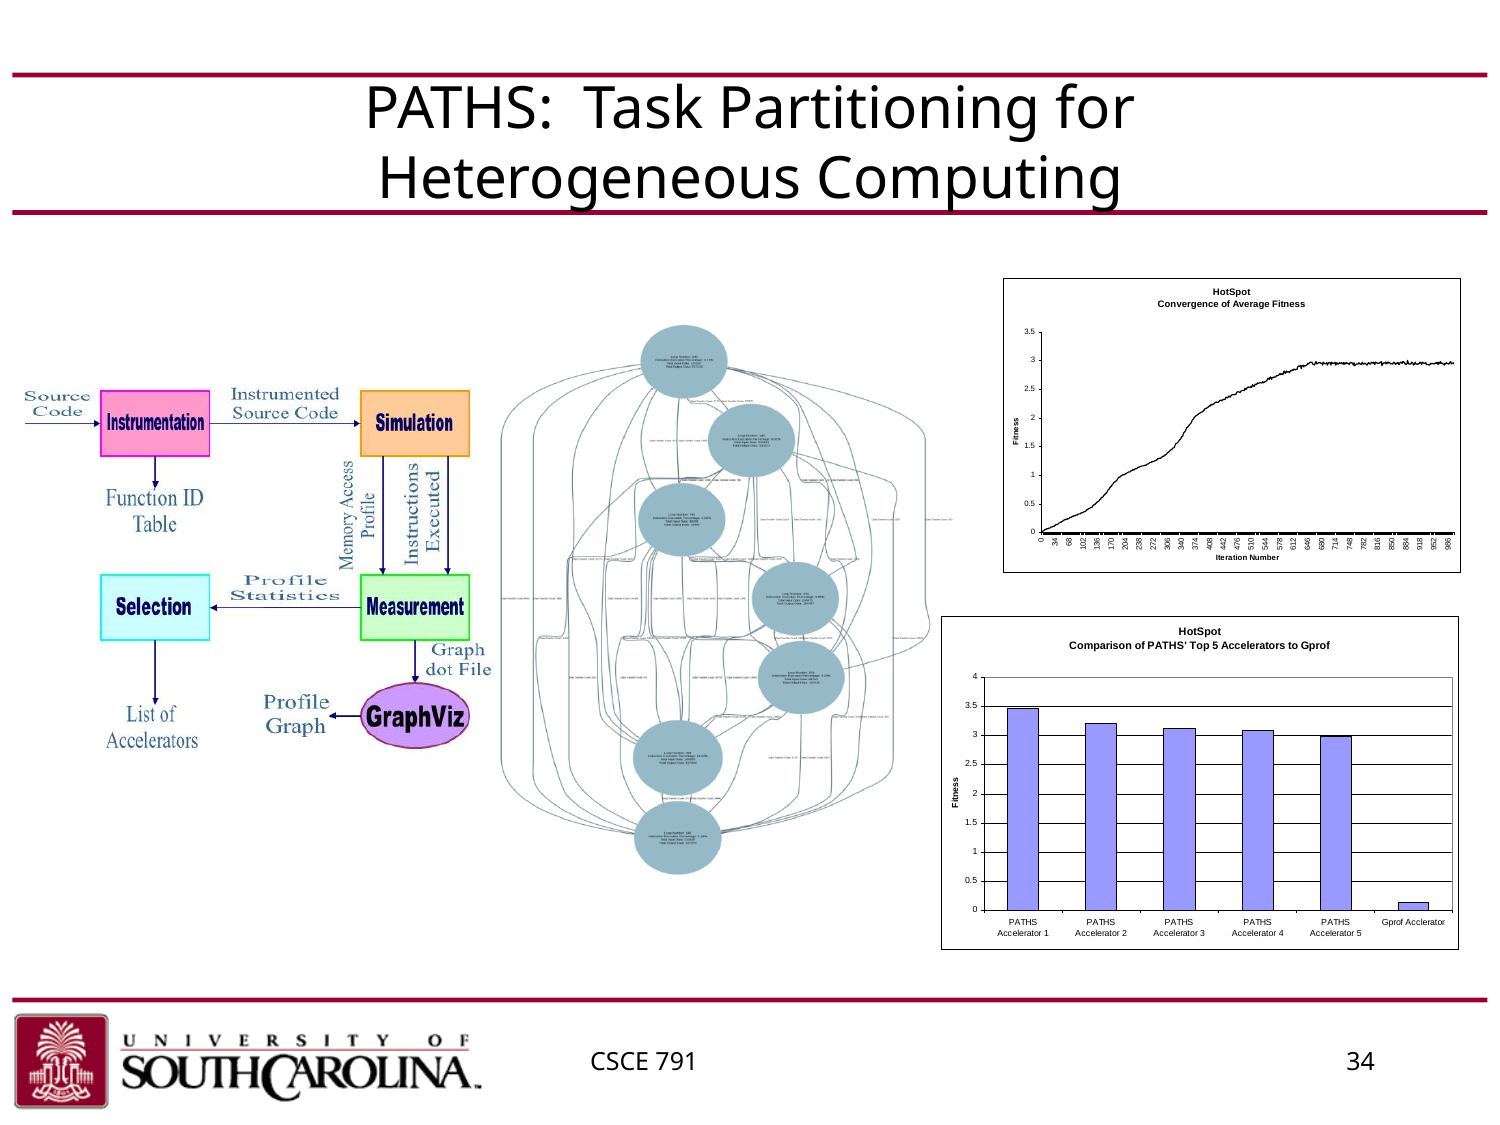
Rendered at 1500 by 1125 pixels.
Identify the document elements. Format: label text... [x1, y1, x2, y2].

picture [499, 324, 1463, 953]
picture [24, 387, 495, 763]
picture [999, 274, 1464, 576]
picture [12, 1012, 488, 1112]
title PATHS: Task Partitioning for Heterogeneous Computing [74, 74, 1426, 206]
slide_number CSCE 791 34 [424, 1037, 1476, 1088]
